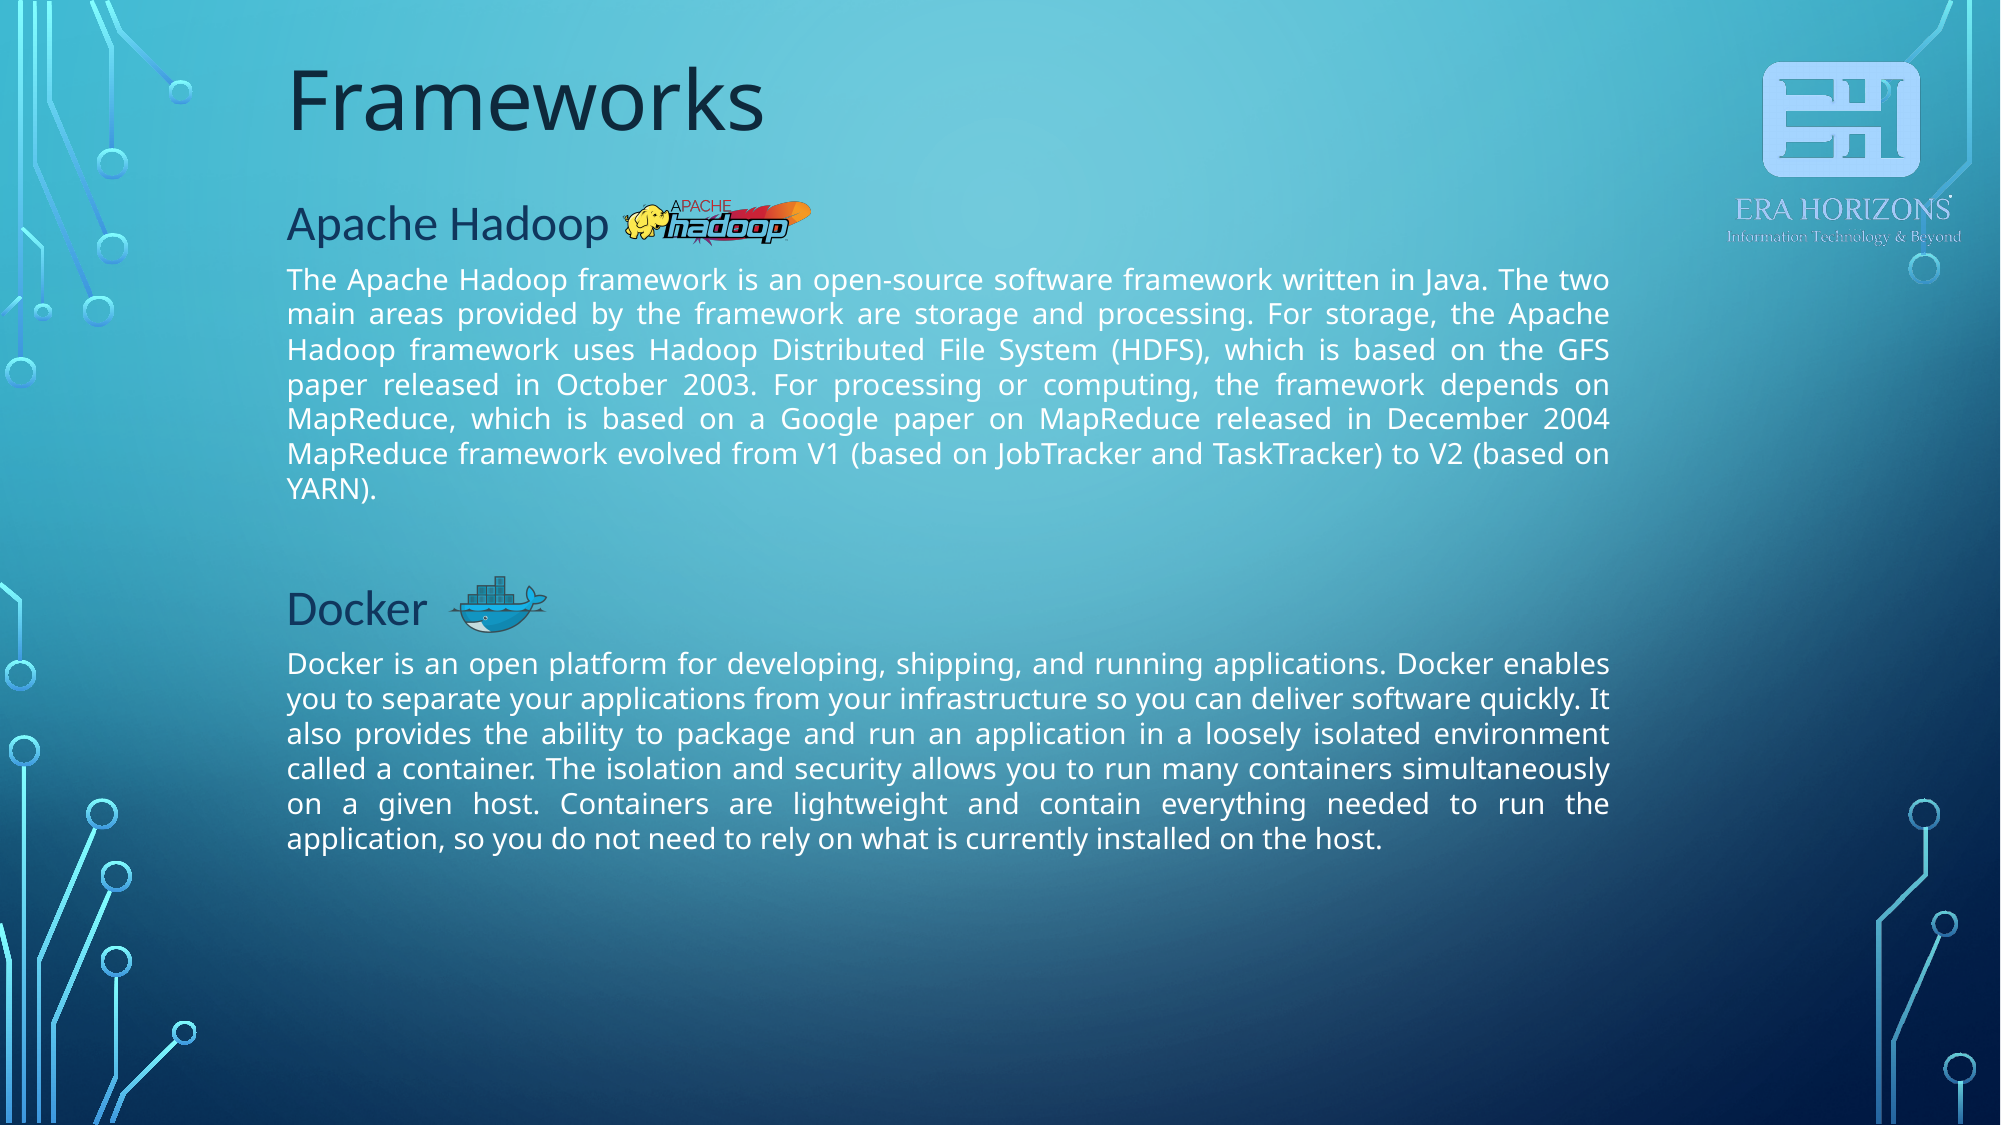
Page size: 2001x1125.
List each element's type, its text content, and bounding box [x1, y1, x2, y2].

text_box Frameworks [271, 56, 1620, 157]
picture [420, 551, 575, 659]
text_box The Apache Hadoop framework is an open-source software framework written in Java. The two main areas provided by the framework are storage and processing. For storage, the Apache Hadoop framework uses Hadoop Distributed File System (HDFS), which is based on the GFS paper released in October 2003. For processing or computing, the framework depends on MapReduce, which is based on a Google paper on MapReduce released in December 2004 MapReduce framework evolved from V1 (based on JobTracker and TaskTracker) to V2 (based on YARN). [271, 245, 1627, 513]
text_box Docker [271, 541, 1627, 630]
text_box Apache Hadoop [271, 157, 1627, 245]
picture [615, 191, 819, 254]
text_box Docker is an open platform for developing, shipping, and running applications. Docker enables you to separate your applications from your infrastructure so you can deliver software quickly. It also provides the ability to package and run an application in a loosely isolated environment called a container. The isolation and security allows you to run many containers simultaneously on a given host. Containers are lightweight and contain everything needed to run the application, so you do not need to rely on what is currently installed on the host. [271, 630, 1627, 898]
picture [1676, 1, 1997, 302]
